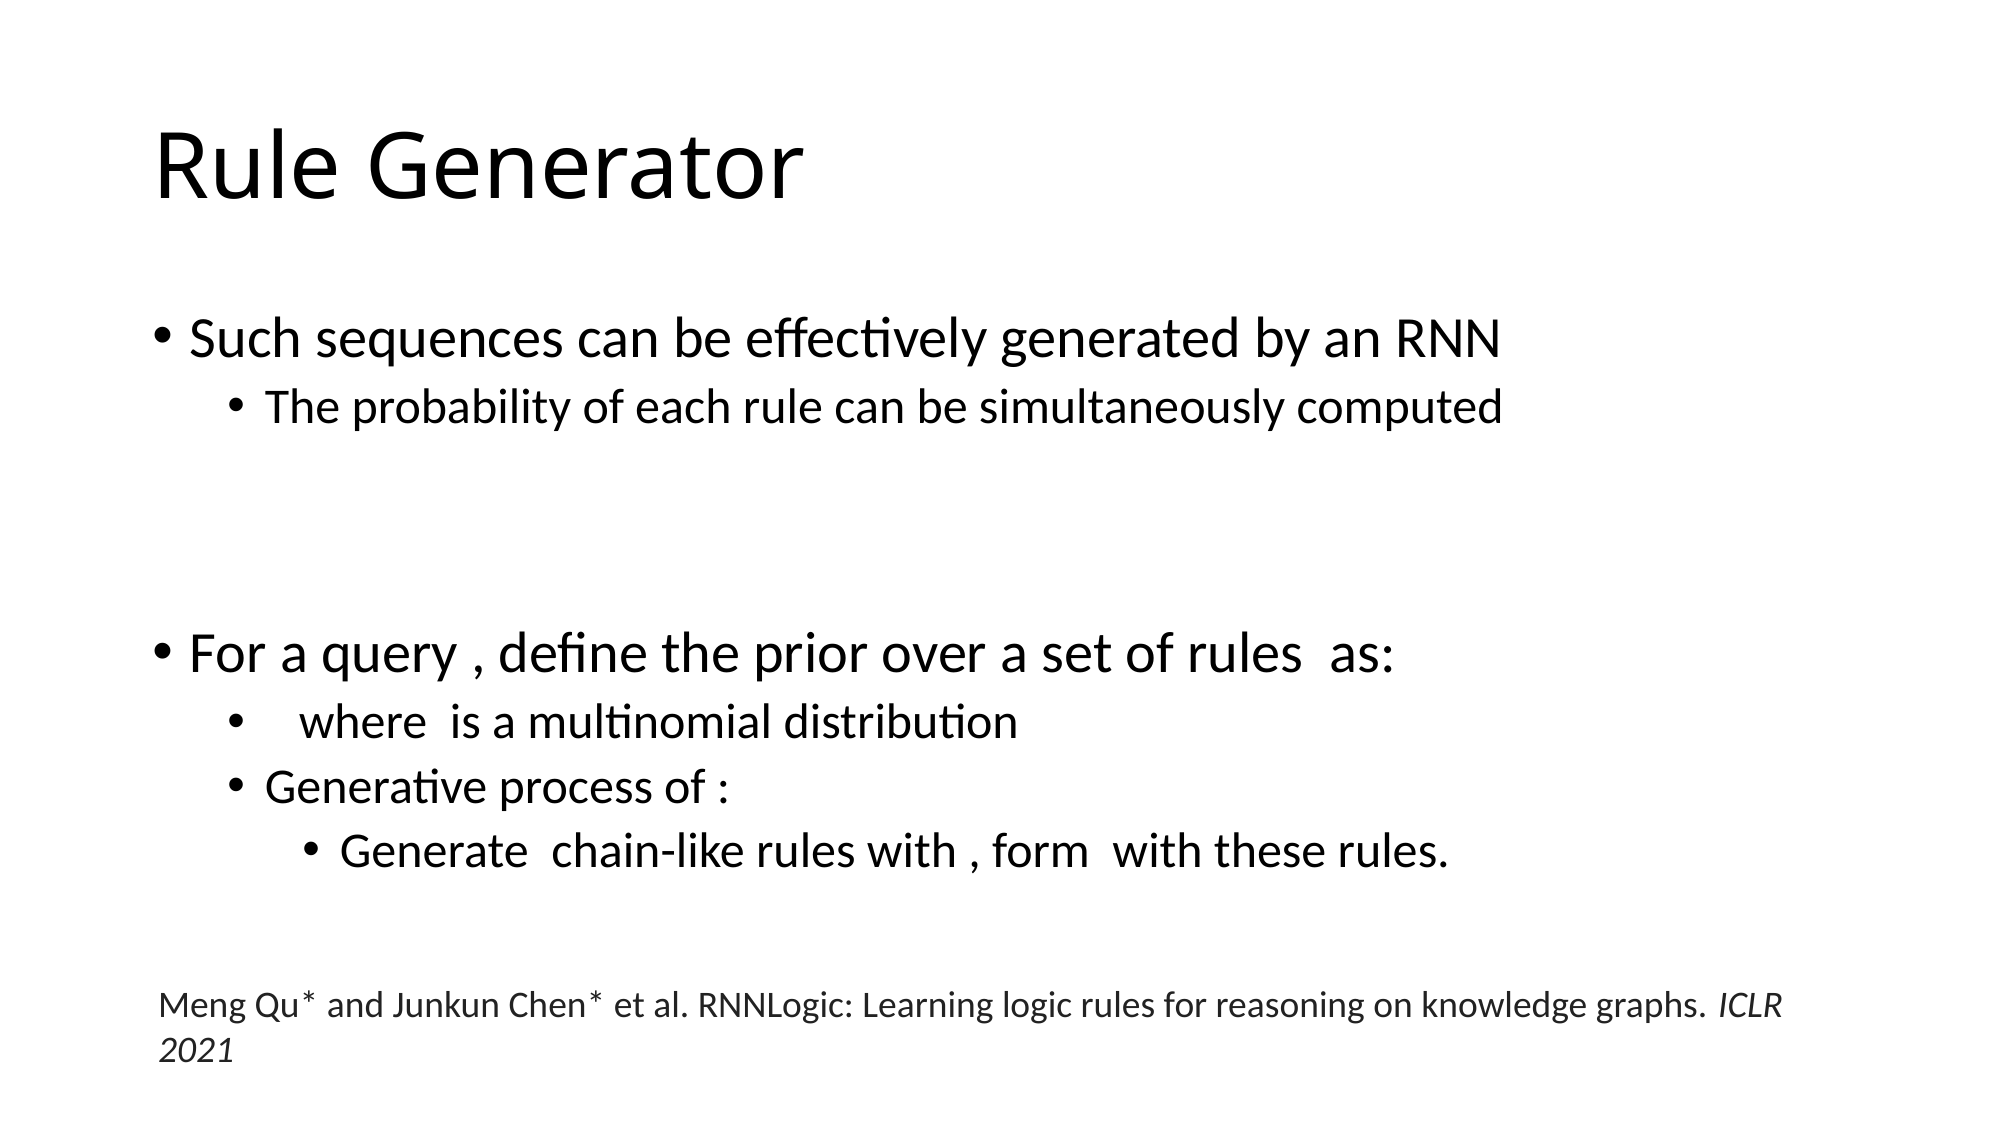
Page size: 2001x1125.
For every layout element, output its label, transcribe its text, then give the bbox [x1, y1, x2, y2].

text_box Meng Qu* and Junkun Chen* et al. RNNLogic: Learning logic rules for reasoning on knowledge graphs. ICLR 2021 [143, 973, 1869, 1078]
